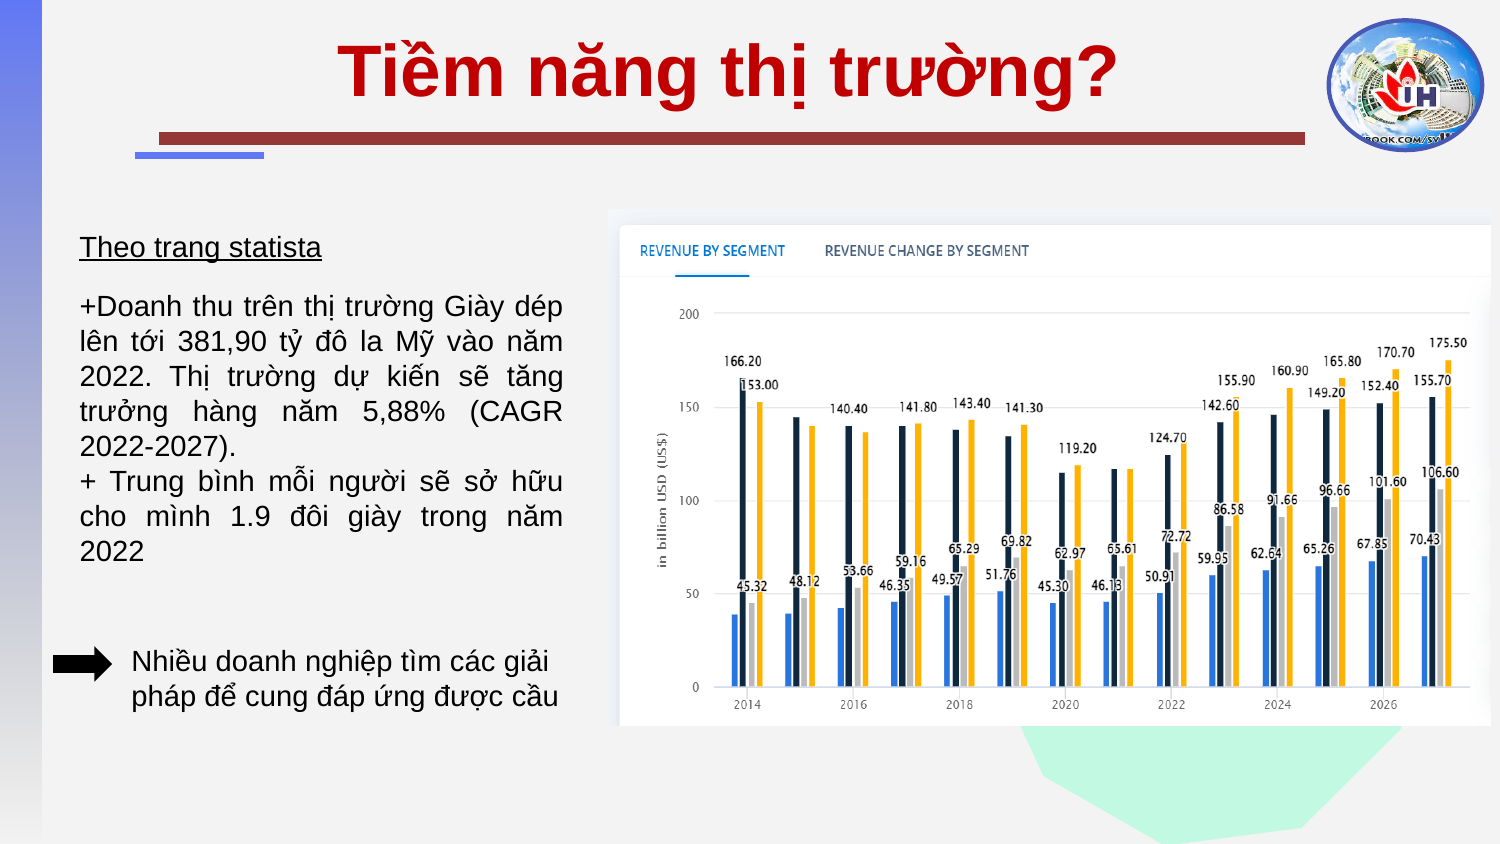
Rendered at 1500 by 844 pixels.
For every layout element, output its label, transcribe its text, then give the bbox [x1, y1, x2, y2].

text_box [50, 644, 115, 684]
text_box Theo trang statista [64, 220, 338, 271]
text_box [1326, 18, 1485, 153]
picture [607, 209, 1491, 727]
text_box Nhiều doanh nghiệp tìm các giải pháp để cung đáp ứng được cầu [116, 634, 585, 720]
text_box +Doanh thu trên thị trường Giày dép lên tới 381,90 tỷ đô la Mỹ vào năm 2022. Thị trường dự kiến ​​sẽ tăng trưởng hàng năm 5,88% (CAGR 2022-2027). + Trung bình mỗi người sẽ sở hữu cho mình 1.9 đôi giày trong năm 2022 [64, 280, 579, 610]
title Tiềm năng thị trường? [0, 8, 1465, 103]
